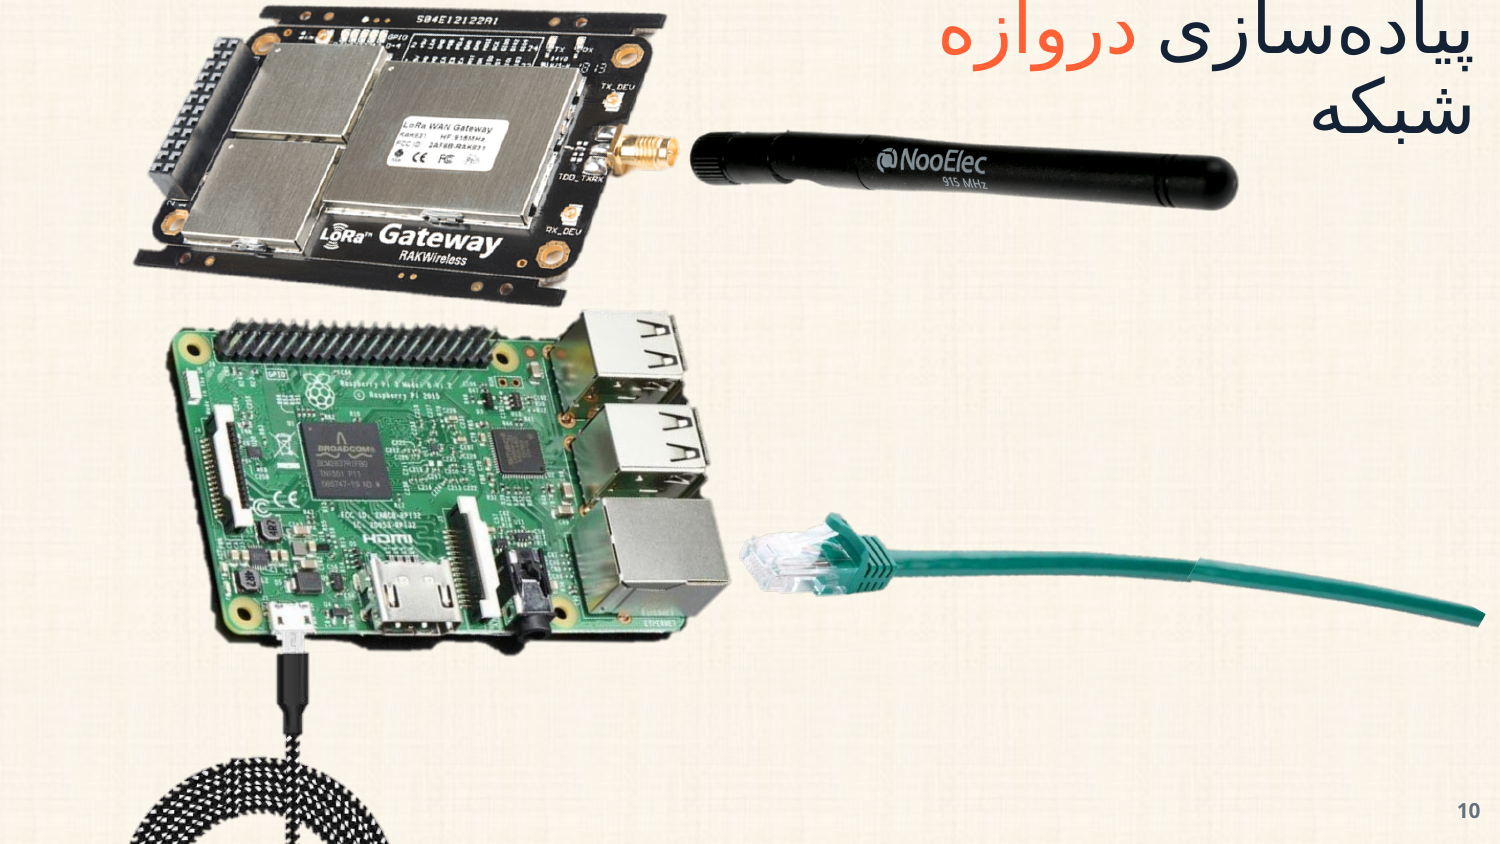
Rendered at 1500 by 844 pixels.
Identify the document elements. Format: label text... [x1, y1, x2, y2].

picture [0, 0, 1485, 844]
slide_number 10 [1437, 780, 1500, 844]
text_box پیاده‌سازی دروازه شبکه [1206, 0, 1476, 186]
